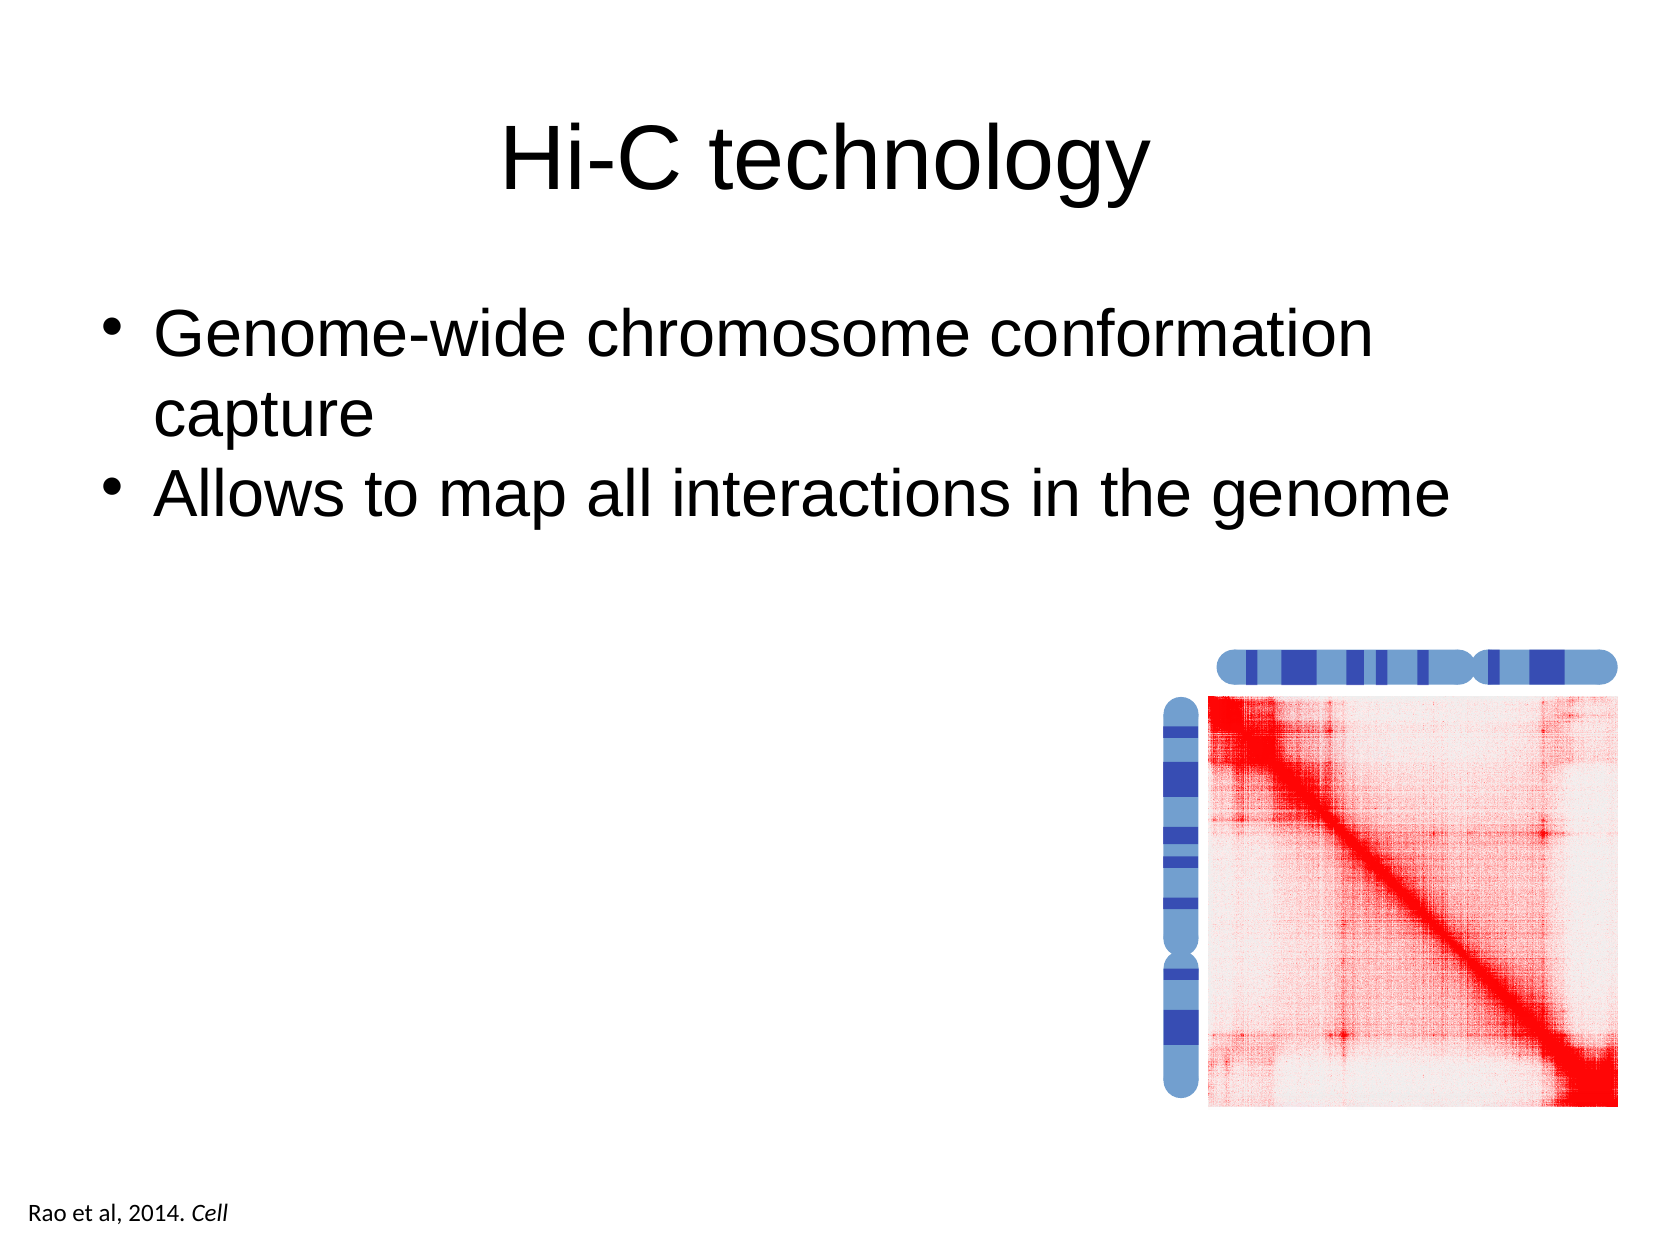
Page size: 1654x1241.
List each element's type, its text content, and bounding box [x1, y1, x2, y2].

text_box [1582, 649, 1618, 685]
text_box [1163, 696, 1199, 726]
picture [1208, 696, 1618, 1110]
text_box Hi-C technology [82, 49, 1571, 256]
text_box [1216, 649, 1246, 685]
text_box [1163, 856, 1199, 868]
text_box [1529, 649, 1565, 685]
text_box [1163, 980, 1199, 1009]
text_box [1375, 650, 1388, 686]
text_box [1488, 649, 1500, 685]
text_box Genome-wide chromosome conformation capture Allows to map all interactions in the genome [82, 290, 1571, 1009]
text_box [1163, 897, 1199, 910]
text_box [1281, 650, 1317, 686]
text_box [1238, 649, 1455, 685]
text_box [1500, 654, 1506, 680]
text_box [1163, 968, 1199, 980]
text_box [1440, 649, 1473, 685]
text_box [1163, 921, 1199, 954]
text_box [1163, 845, 1199, 856]
text_box [1163, 910, 1199, 934]
text_box Rao et al, 2014. Cell [13, 1188, 1630, 1240]
text_box [1163, 1045, 1199, 1076]
text_box [1163, 738, 1199, 761]
text_box [1500, 649, 1529, 685]
text_box [1163, 868, 1199, 897]
text_box [1346, 650, 1364, 686]
text_box [1163, 1062, 1199, 1099]
text_box [1168, 980, 1195, 986]
text_box [1163, 797, 1199, 826]
text_box [1163, 1009, 1199, 1045]
text_box [1470, 649, 1488, 685]
text_box [1163, 761, 1199, 797]
text_box [1246, 650, 1258, 686]
text_box [1565, 649, 1596, 685]
text_box [1163, 726, 1199, 738]
text_box [1417, 650, 1429, 686]
text_box [1163, 950, 1199, 968]
text_box [1163, 826, 1199, 845]
